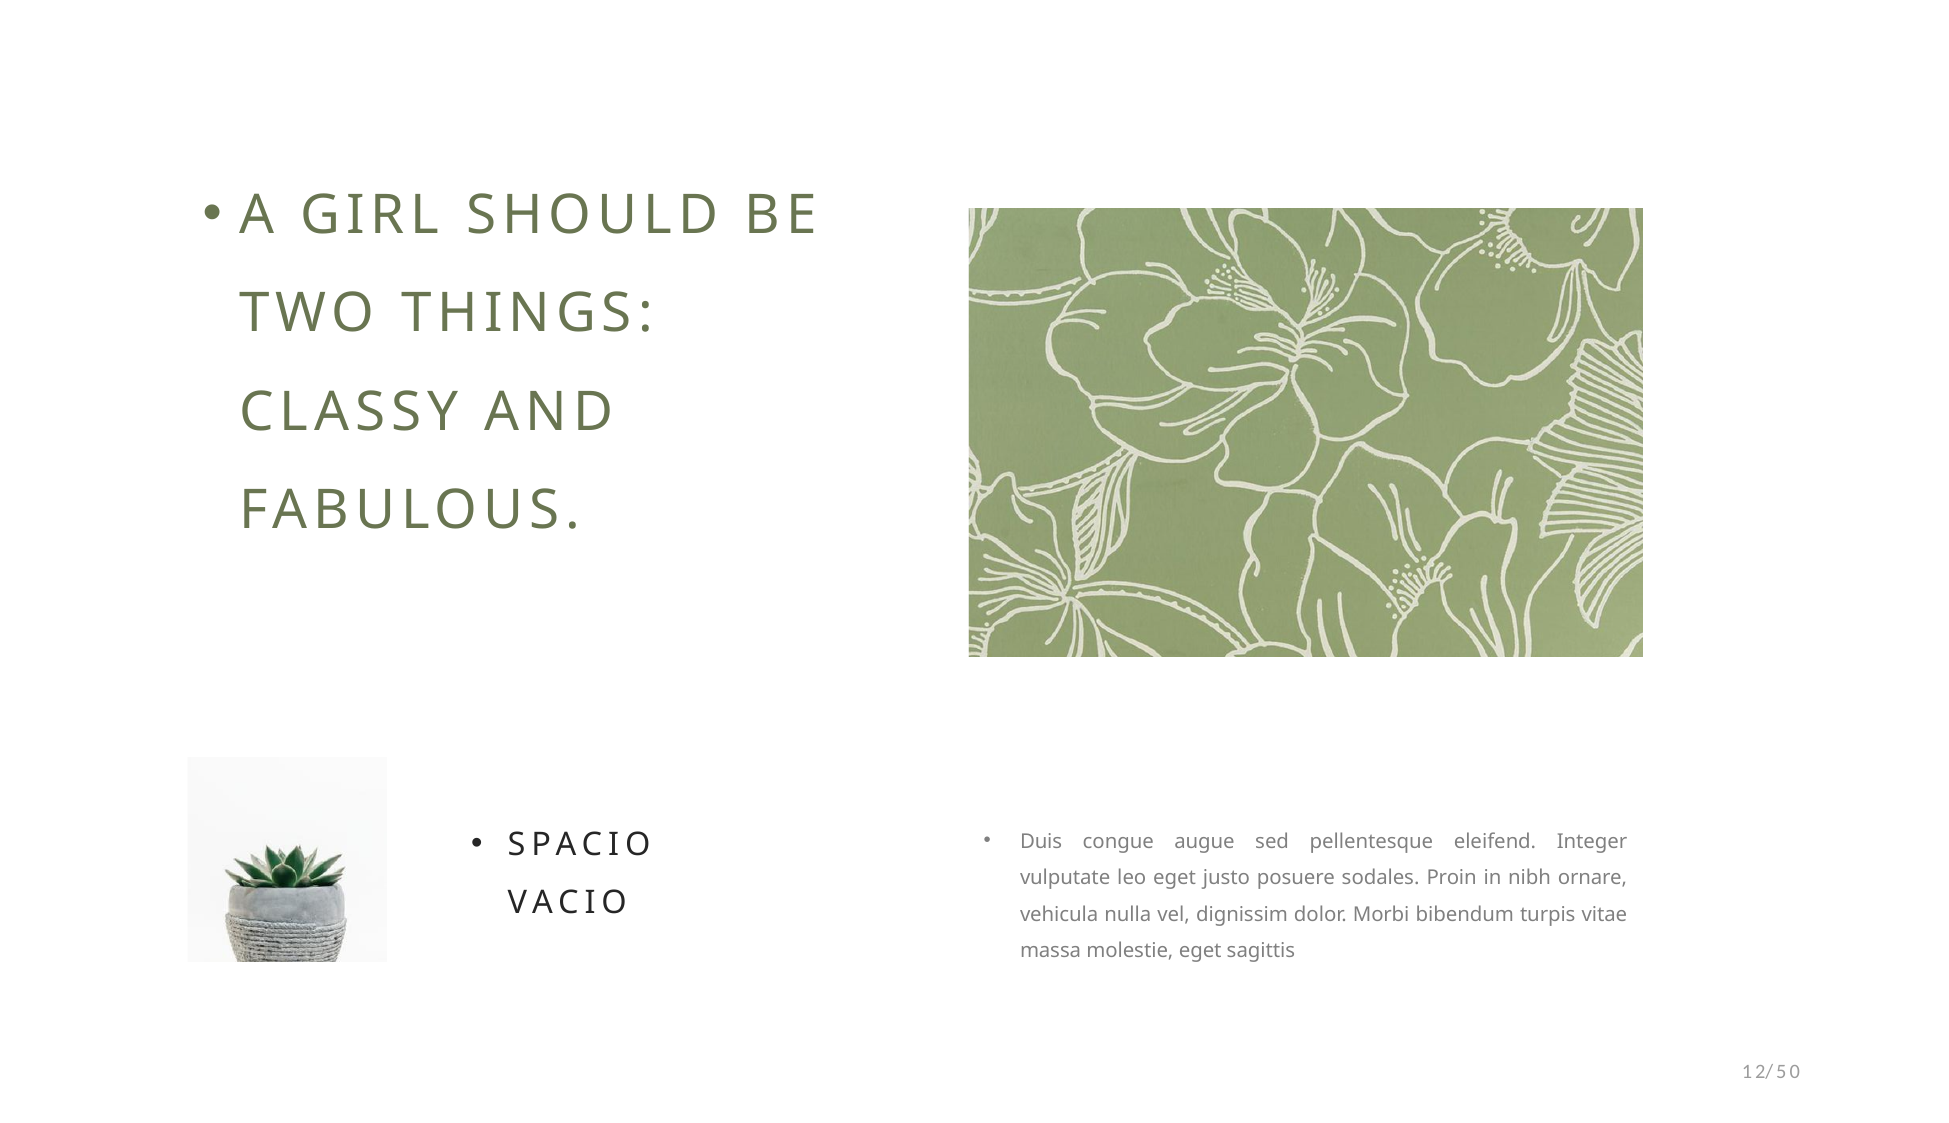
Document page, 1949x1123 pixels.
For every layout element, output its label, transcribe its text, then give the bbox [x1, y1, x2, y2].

list A GIRL SHOULD BE TWO THINGS: CLASSY AND FABULOUS. [187, 137, 884, 533]
list SPACIO VACIO [456, 795, 817, 920]
slide_number 12/50 [1376, 1040, 1815, 1100]
picture [969, 94, 1642, 769]
list Duis congue augue sed pellentesque eleifend. Integer vulputate leo eget justo posuere sodales. Proin in nibh ornare, vehicula nulla vel, dignissim dolor. Morbi bibendum turpis vitae massa molestie, eget sagittis [968, 808, 1643, 930]
picture [187, 757, 388, 962]
